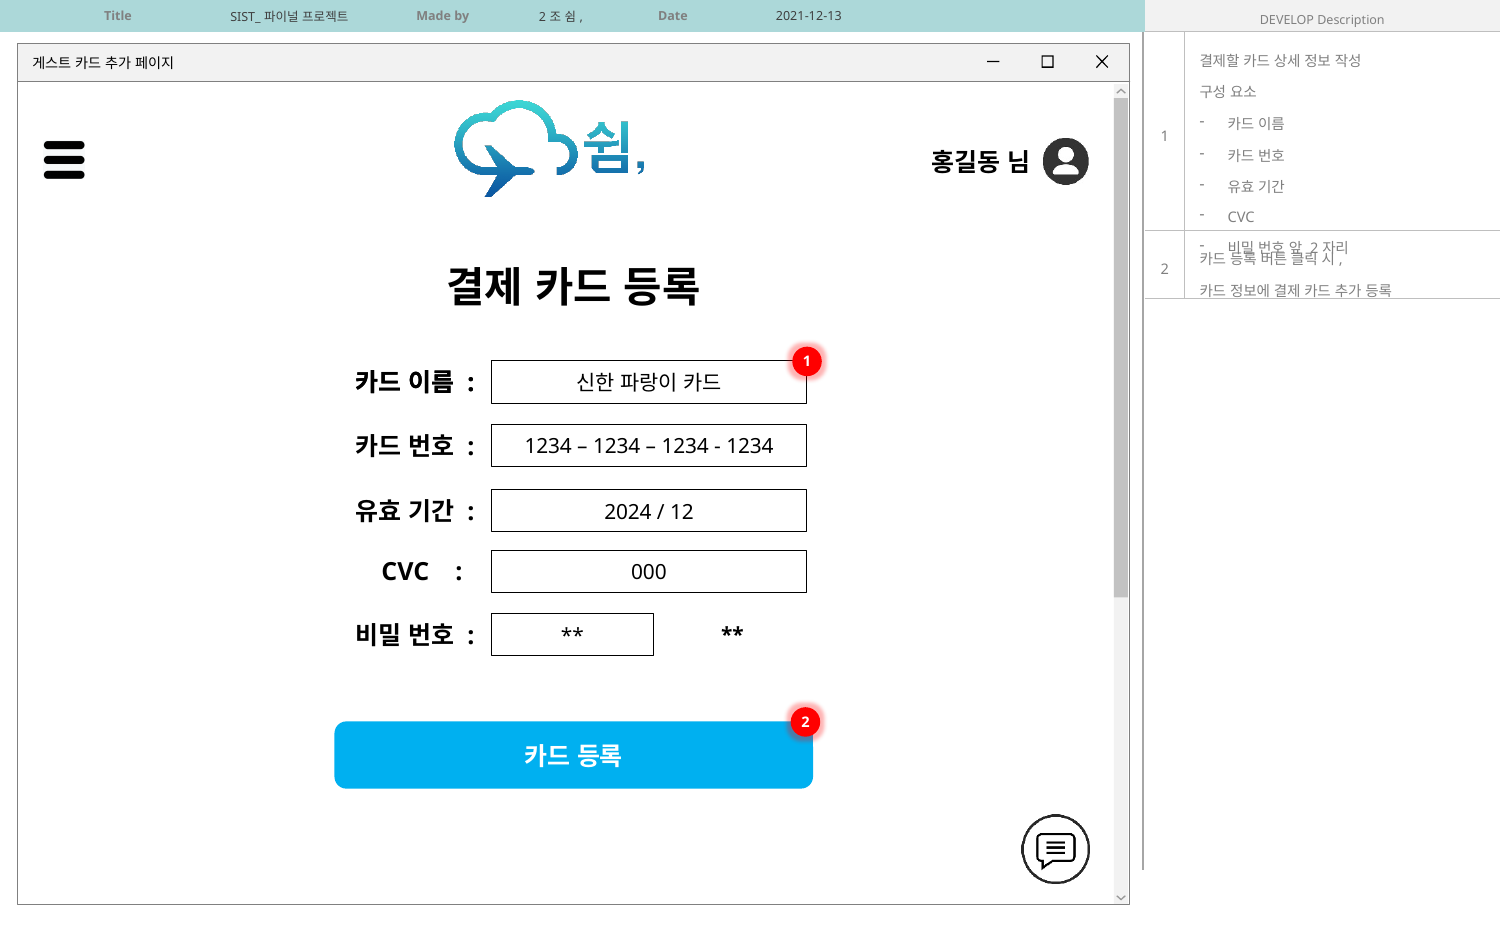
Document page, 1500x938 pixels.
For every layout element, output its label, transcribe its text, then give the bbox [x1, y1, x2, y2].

table_cell 카드 등록 버튼 클릭 시, 카드 정보에 결제 카드 추가 등록 [1185, 231, 1500, 298]
table_cell 결제할 카드 상세 정보 작성 구성 요소 카드 이름 카드 번호 유효 기간 CVC 비밀 번호 앞 2자리 [1185, 32, 1500, 230]
table_cell 1 [1145, 32, 1184, 230]
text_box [17, 43, 1131, 905]
table_cell 2 [1145, 231, 1184, 298]
table_header DEVELOP Description [1145, 0, 1500, 31]
